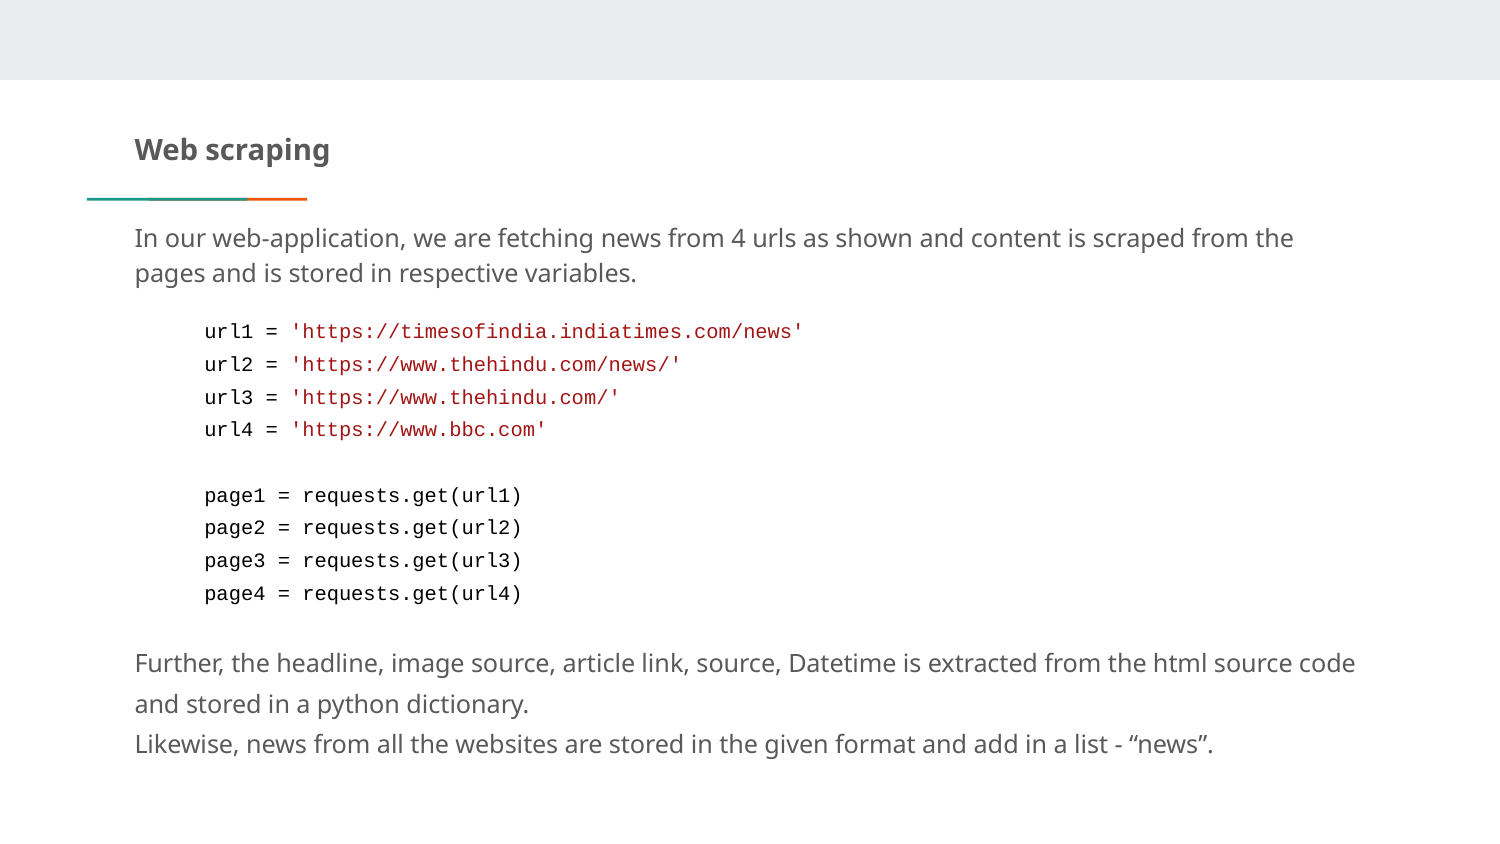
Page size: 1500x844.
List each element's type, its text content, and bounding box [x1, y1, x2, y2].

text_box Web scraping [119, 115, 612, 182]
list In our web-application, we are fetching news from 4 urls as shown and content is scraped from the pages and is stored in respective variables. url1 = 'https://timesofindia.indiatimes.com/news' url2 = 'https://www.thehindu.com/news/' url3 = 'https://www.thehindu.com/' url4 = 'https://www.bbc.com' page1 = requests.get(url1) page2 = requests.get(url2) page3 = requests.get(url3) page4 = requests.get(url4) Further, the headline, image source, article link, source, Datetime is extracted from the html source code and stored in a python dictionary. Likewise, news from all the websites are stored in the given format and add in a list - “news”. [119, 202, 1381, 778]
